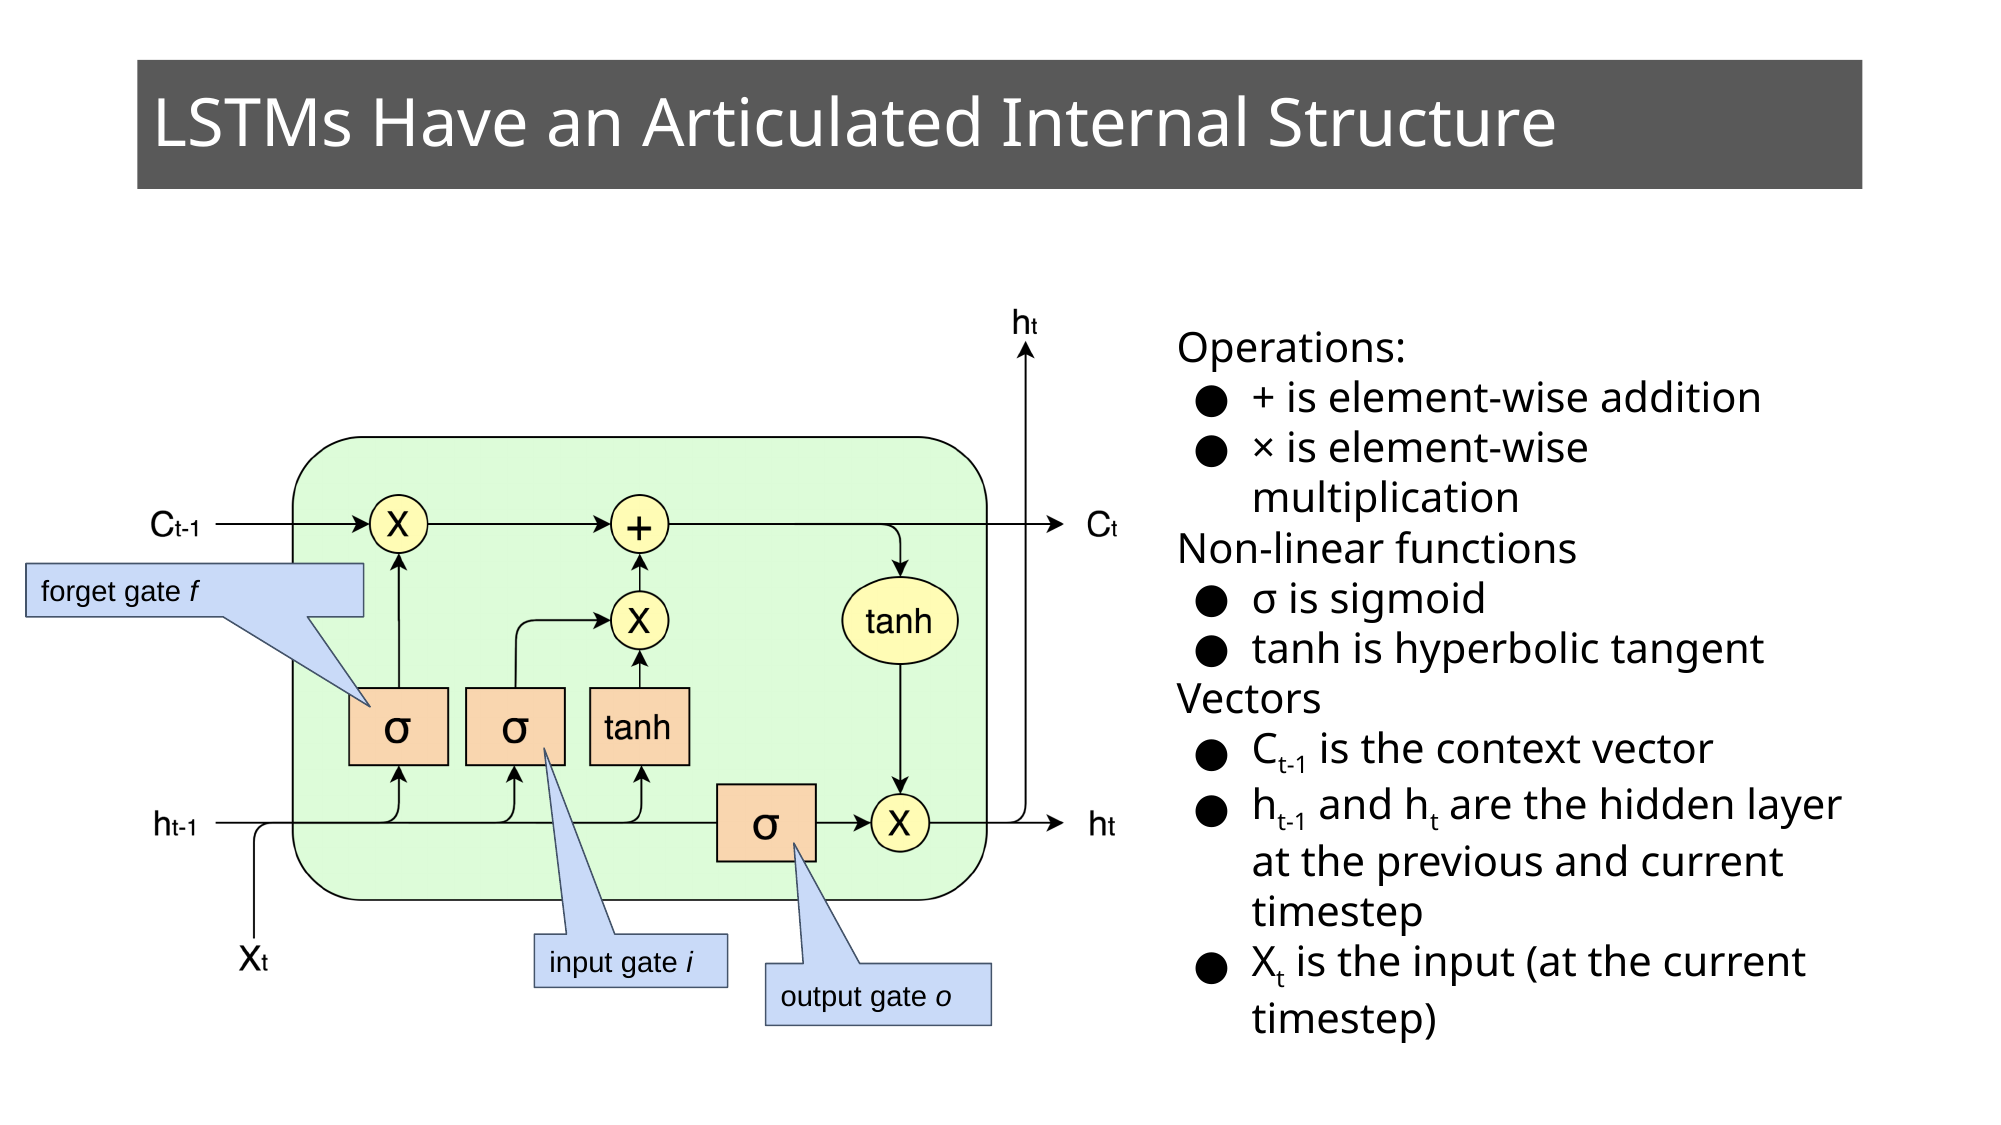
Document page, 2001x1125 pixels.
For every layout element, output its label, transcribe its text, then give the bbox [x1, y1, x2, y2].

text_box forget gate f [25, 563, 132, 617]
text_box output gate o [765, 985, 992, 1026]
title LSTMs Have an Articulated Internal Structure [137, 59, 1863, 189]
text_box Operations: + is element-wise addition × is element-wise multiplication Non-linear functions σ is sigmoid tanh is hyperbolic tangent Vectors Ct-1 is the context vector ht-1 and ht are the hidden layer at the previous and current timestep Xt is the input (at the current timestep) [1161, 306, 1863, 1058]
picture [137, 300, 1142, 978]
